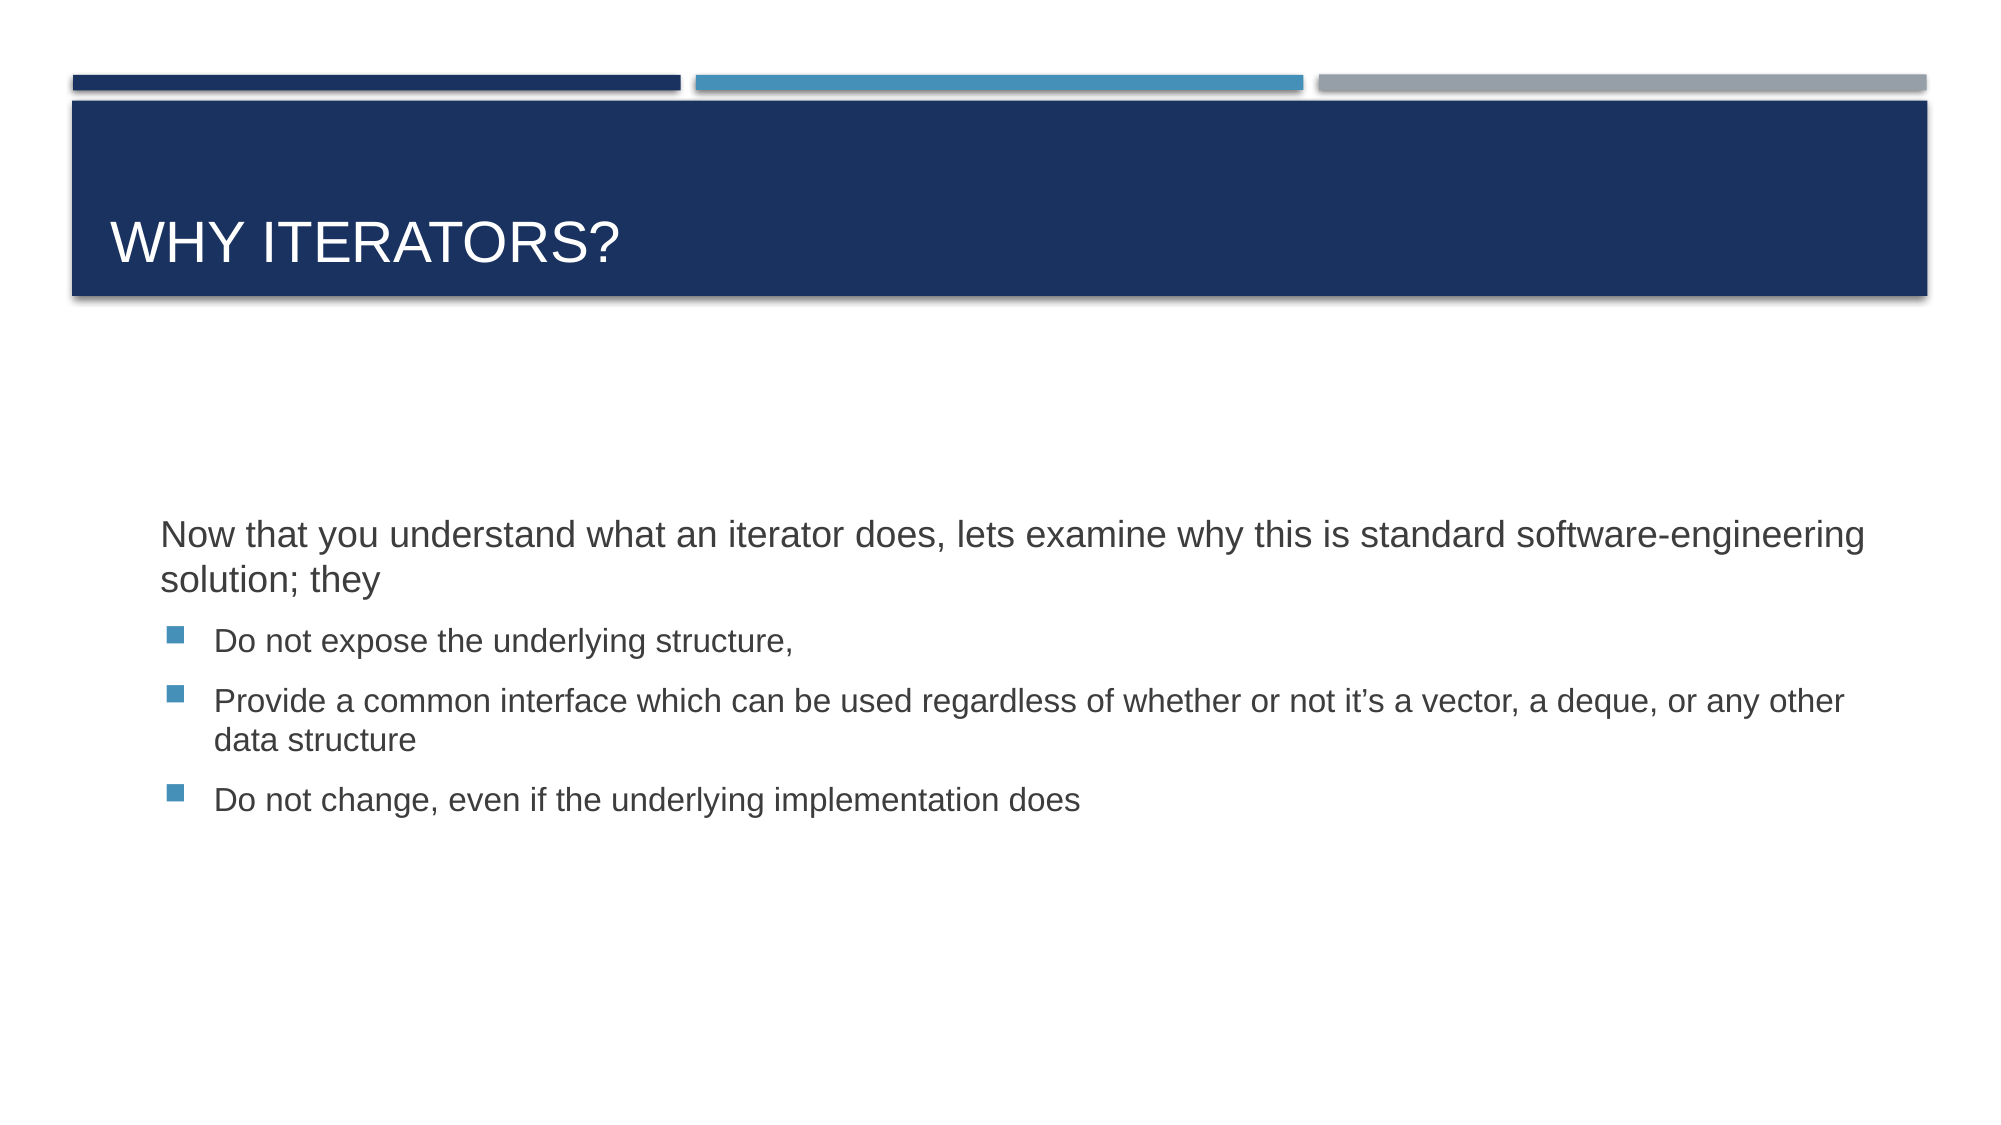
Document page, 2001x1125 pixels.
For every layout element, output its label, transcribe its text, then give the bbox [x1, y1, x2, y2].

list Now that you understand what an iterator does, lets examine why this is standard software-engineering solution; they Do not expose the underlying structure, Provide a common interface which can be used regardless of whether or not it’s a vector, a deque, or any other data structure Do not change, even if the underlying implementation does [95, 367, 1905, 962]
title Why Iterators? [95, 115, 1905, 282]
